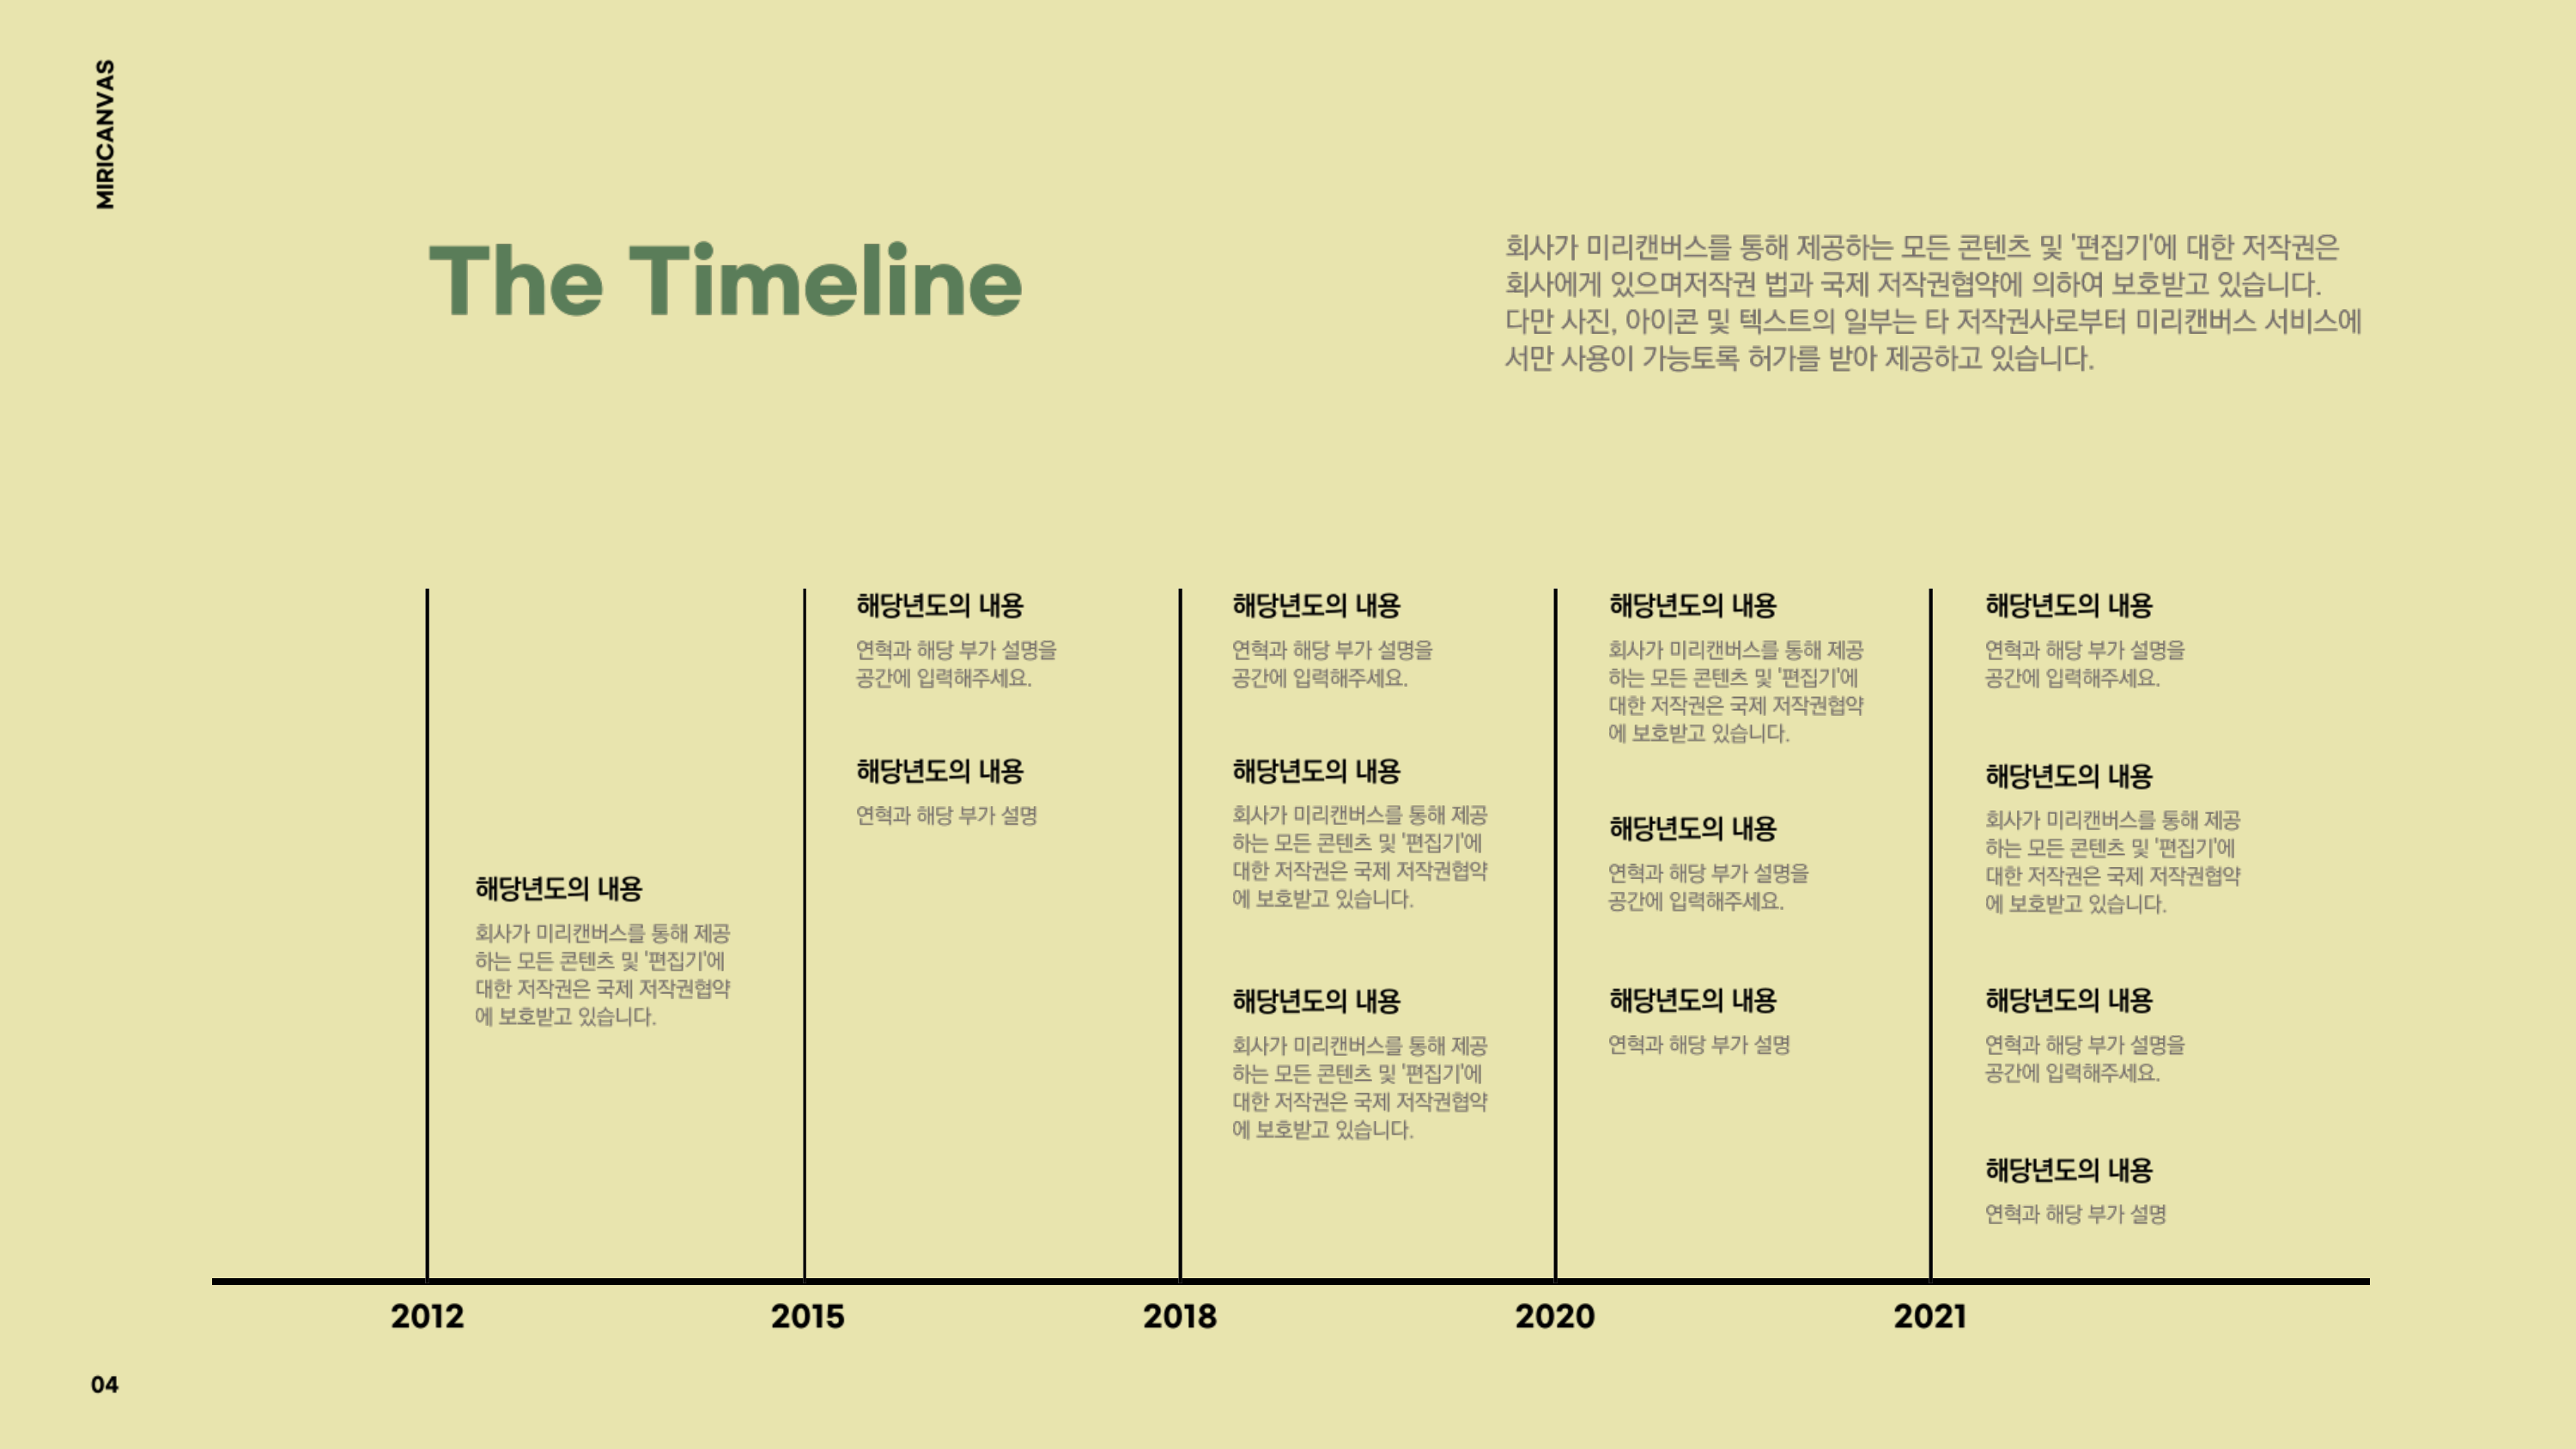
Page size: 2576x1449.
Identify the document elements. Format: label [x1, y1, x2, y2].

picture [1605, 585, 1789, 631]
picture [1230, 1030, 1498, 1151]
picture [1606, 857, 1820, 923]
text_box [212, 1277, 2370, 1285]
picture [1981, 979, 2166, 1026]
picture [854, 634, 1067, 699]
picture [1133, 1293, 1230, 1343]
text_box [1904, 933, 2279, 937]
picture [1605, 979, 1789, 1026]
picture [1981, 755, 2166, 802]
text_box [79, 933, 775, 937]
picture [1229, 585, 1413, 631]
text_box [832, 933, 1206, 937]
picture [471, 937, 741, 1039]
picture [1982, 1028, 2196, 1094]
picture [88, 1368, 129, 1403]
picture [1981, 1149, 2166, 1196]
picture [763, 1293, 858, 1343]
picture [1605, 808, 1789, 854]
text_box [1207, 933, 1903, 937]
picture [853, 585, 1037, 631]
picture [1982, 1198, 2177, 1236]
picture [1981, 585, 2166, 631]
picture [1982, 804, 2251, 925]
picture [1230, 634, 1443, 699]
picture [1229, 749, 1413, 797]
picture [853, 750, 1037, 797]
text_box [775, 933, 831, 937]
picture [1230, 799, 1498, 920]
picture [1606, 634, 1875, 755]
picture [372, 1293, 477, 1343]
picture [471, 918, 741, 933]
picture [1982, 634, 2196, 699]
picture [1507, 1293, 1608, 1343]
picture [1501, 225, 2374, 397]
picture [0, 55, 216, 272]
picture [415, 211, 1060, 355]
picture [1229, 980, 1413, 1028]
picture [1882, 1293, 1978, 1343]
picture [1606, 1028, 1801, 1066]
picture [854, 800, 1048, 837]
picture [471, 868, 655, 914]
